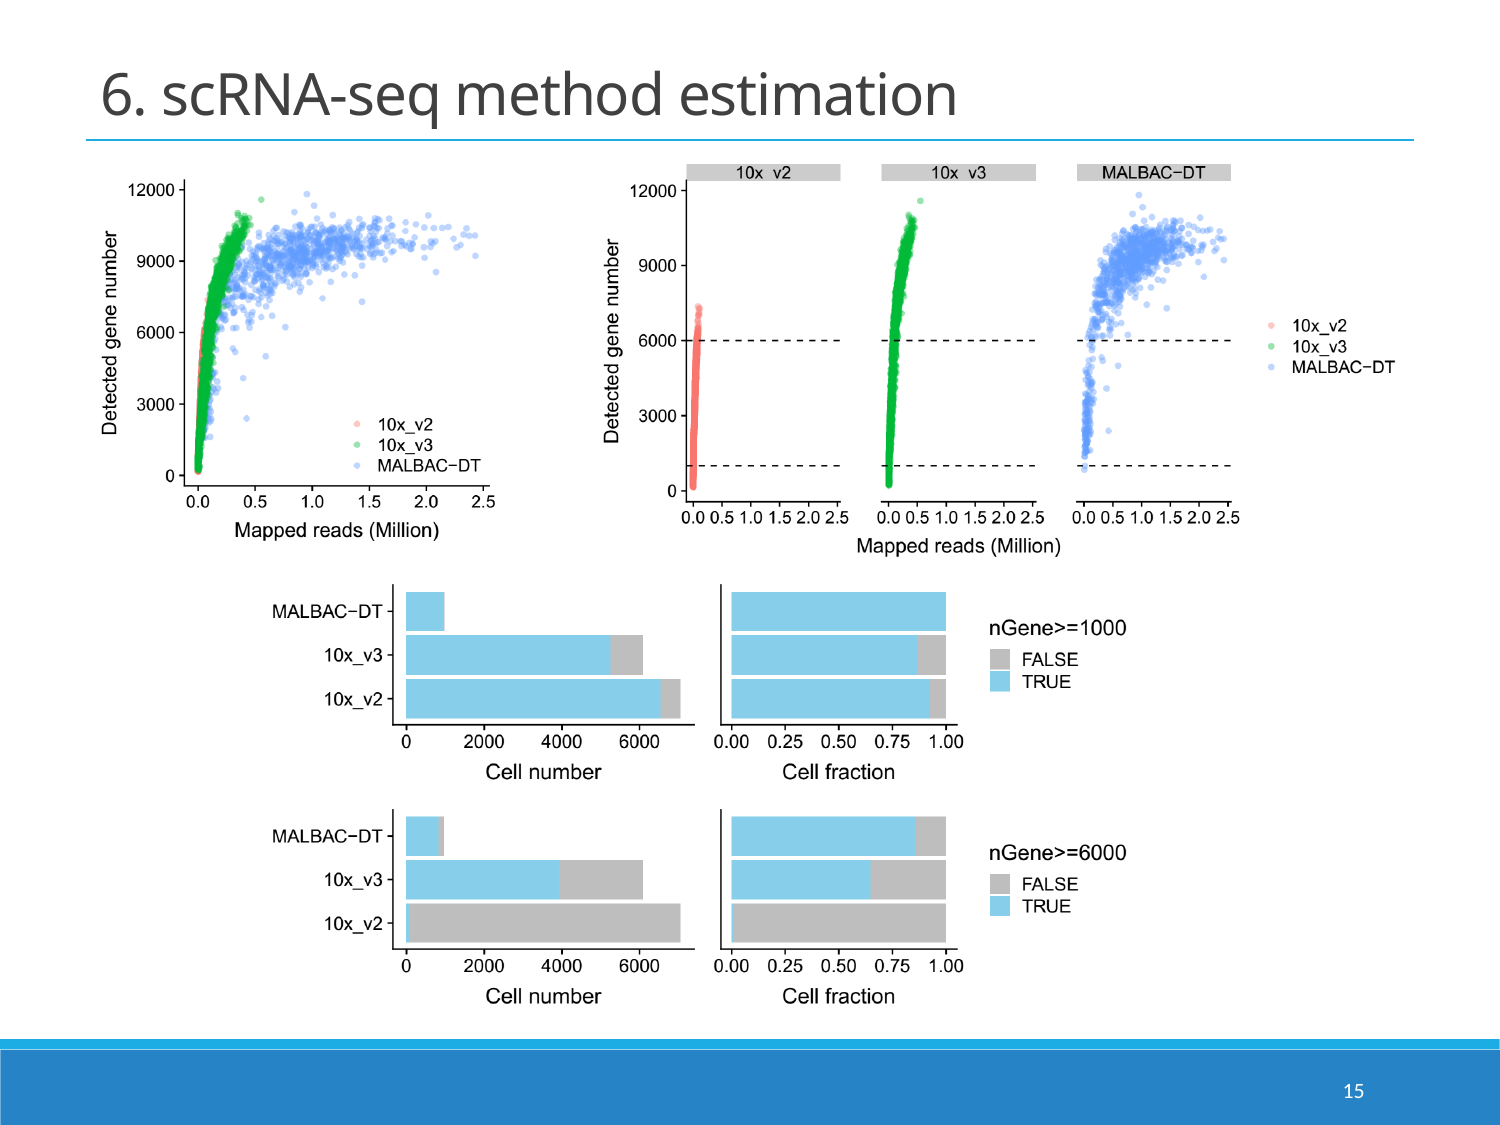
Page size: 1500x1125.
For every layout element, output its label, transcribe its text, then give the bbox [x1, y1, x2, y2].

picture [586, 154, 1415, 569]
picture [261, 574, 1149, 797]
title 6. scRNA-seq method estimation [85, 58, 1415, 135]
picture [84, 154, 500, 569]
picture [261, 799, 1149, 1022]
slide_number 14 [1218, 1059, 1380, 1120]
